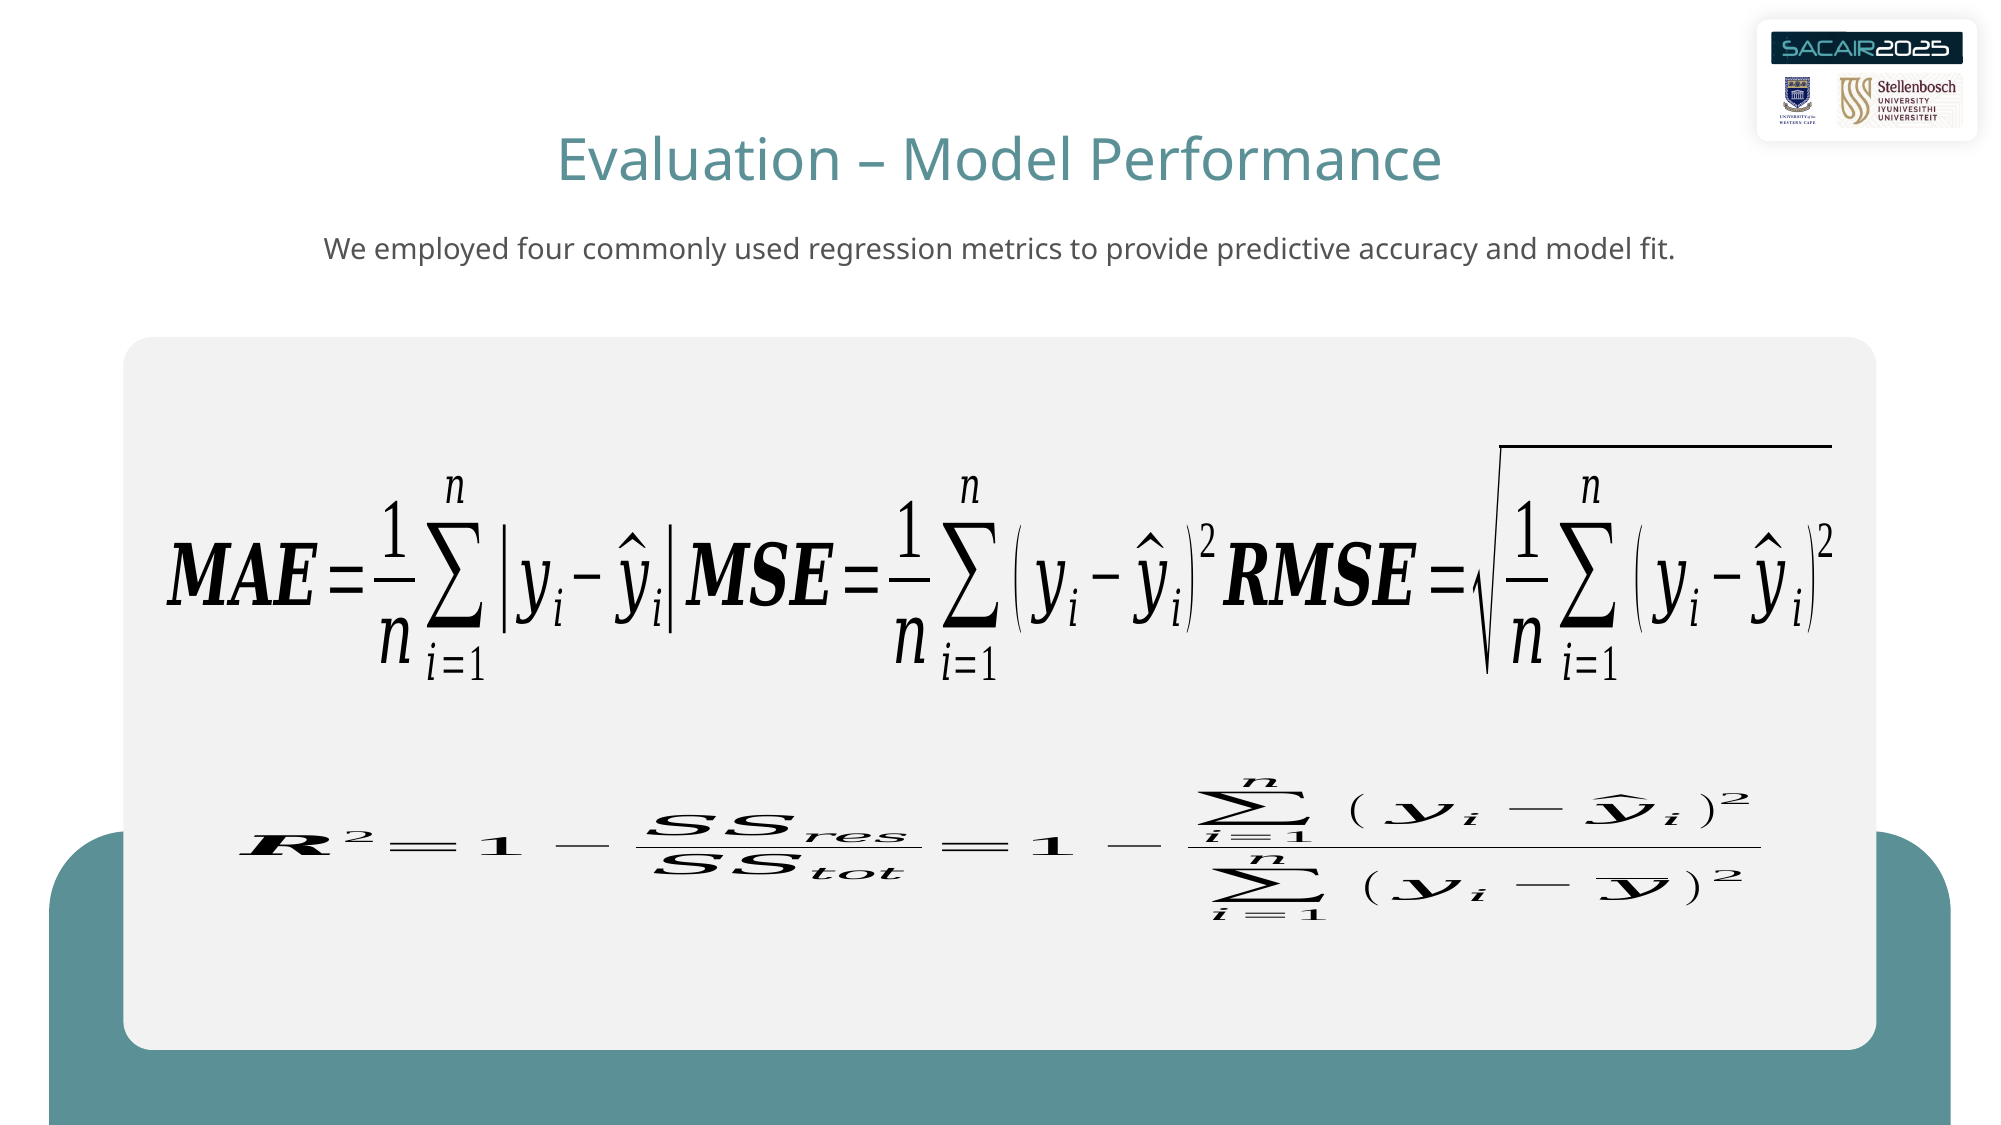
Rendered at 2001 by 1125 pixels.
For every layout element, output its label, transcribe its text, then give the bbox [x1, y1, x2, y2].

text_box We employed four commonly used regression metrics to provide predictive accuracy and model fit. [243, 222, 1757, 273]
text_box [48, 830, 1952, 1125]
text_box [1756, 19, 1978, 142]
text_box [122, 335, 1878, 1052]
text_box Evaluation – Model Performance [401, 114, 1599, 200]
